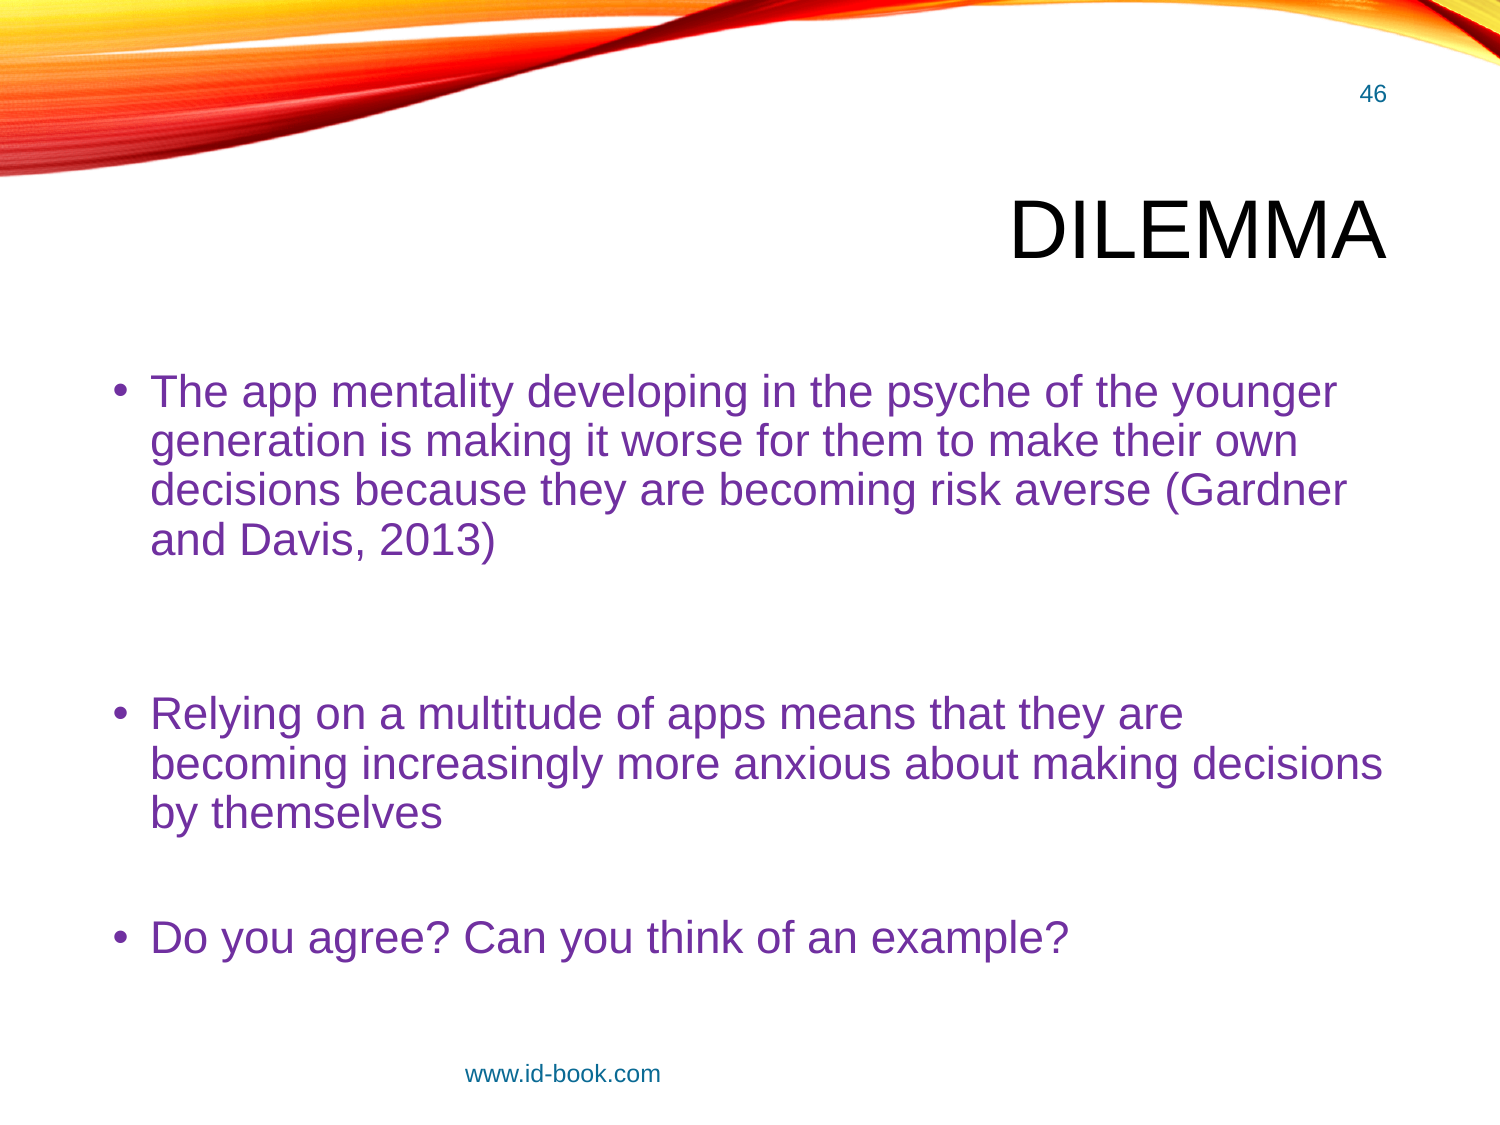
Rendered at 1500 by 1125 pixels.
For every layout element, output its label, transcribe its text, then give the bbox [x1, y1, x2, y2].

list The app mentality developing in the psyche of the younger generation is making it worse for them to make their own decisions because they are becoming risk averse (Gardner and Davis, 2013) Relying on a multitude of apps means that they are becoming increasingly more anxious about making decisions by themselves Do you agree? Can you think of an example? [97, 360, 1403, 1028]
footer www.id-book.com [97, 1042, 1030, 1103]
title Dilemma [356, 125, 1403, 338]
picture [0, 0, 1500, 178]
slide_number 46 [1078, 62, 1403, 123]
